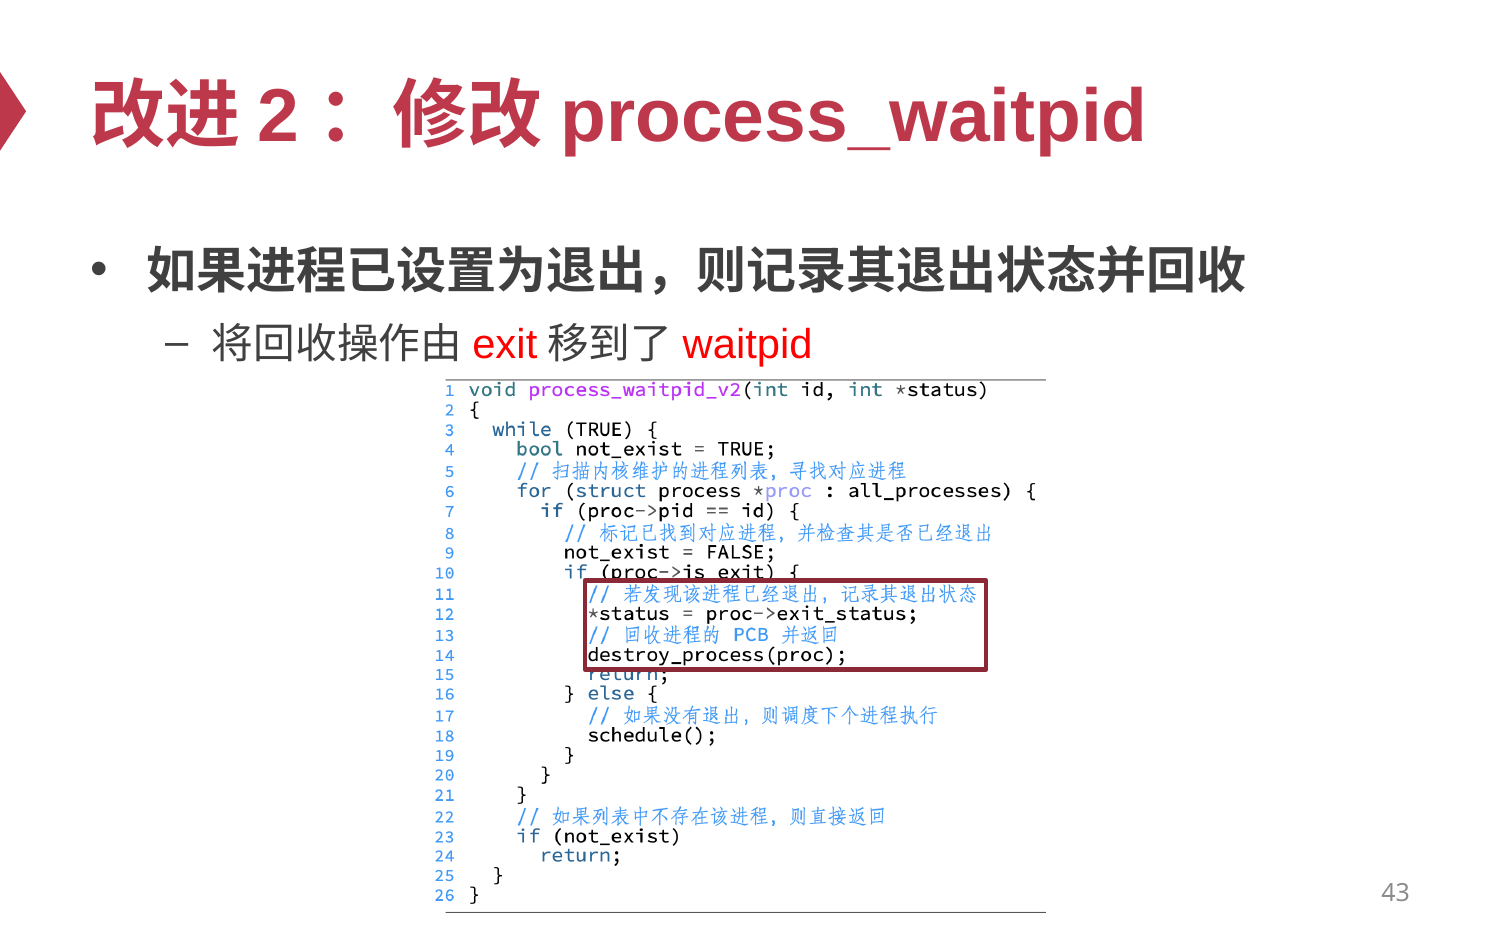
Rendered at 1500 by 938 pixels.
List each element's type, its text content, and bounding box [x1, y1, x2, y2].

slide_number 43 [1074, 868, 1425, 919]
picture [424, 372, 1046, 919]
title 改进2：修改process_waitpid [75, 37, 1425, 186]
list 如果进程已设置为退出，则记录其退出状态并回收 将回收操作由exit移到了waitpid [75, 218, 1425, 838]
